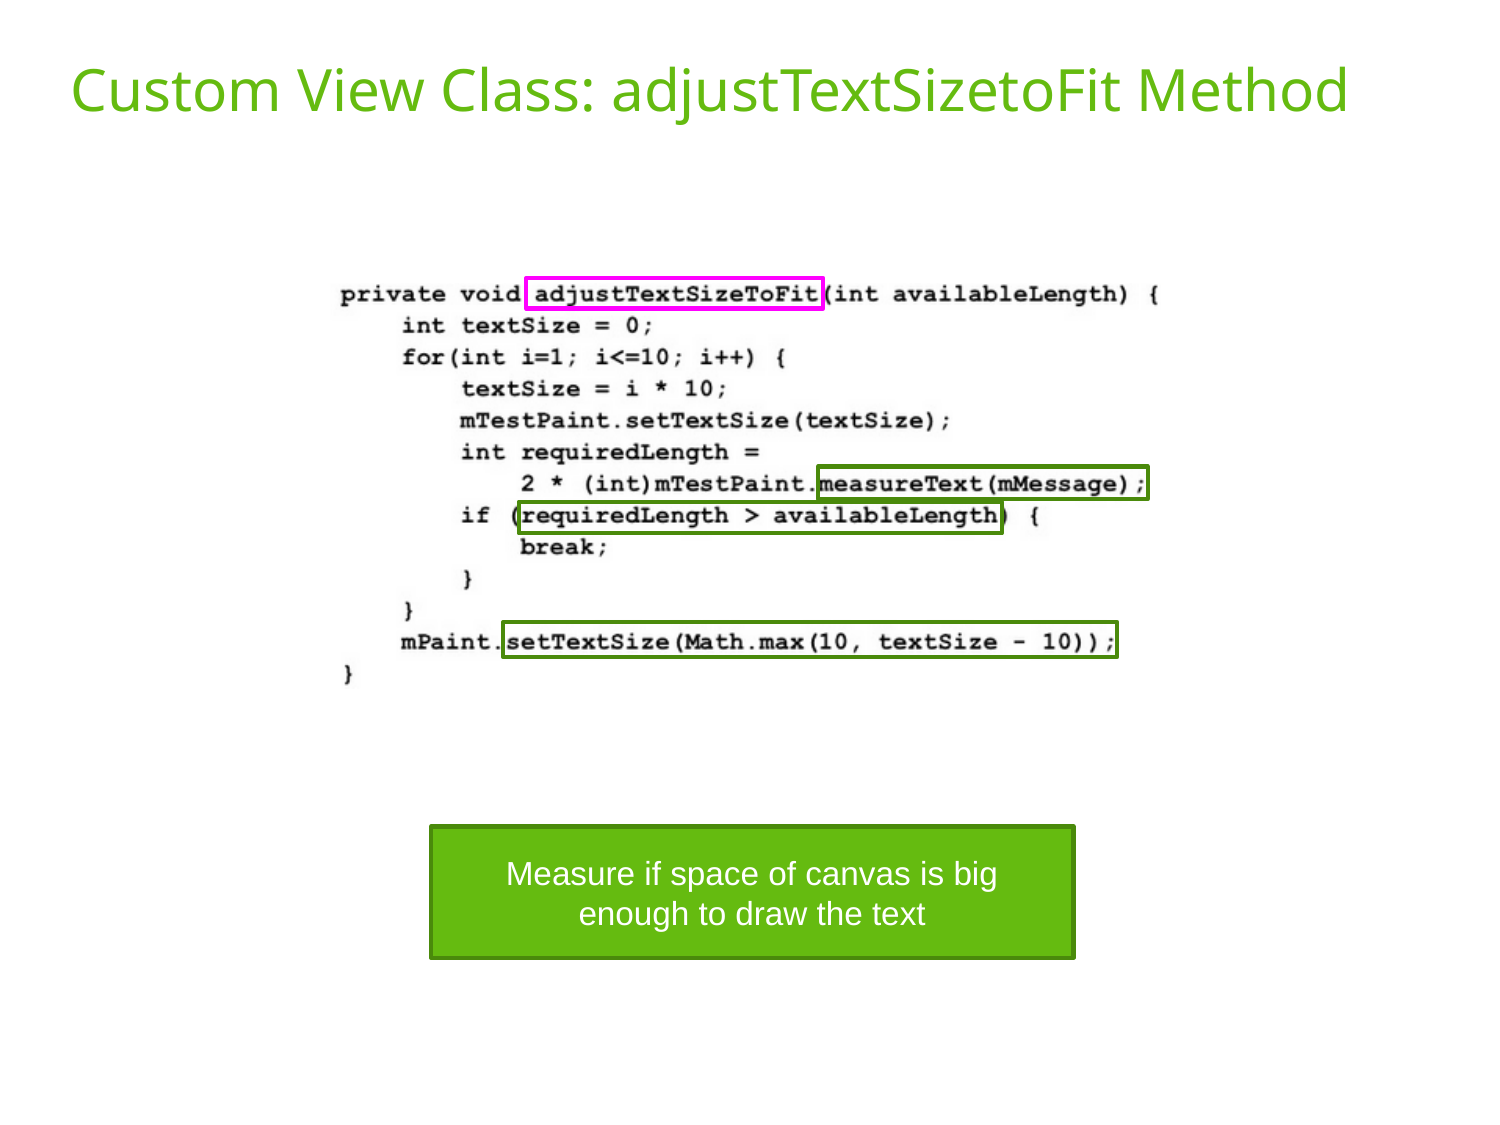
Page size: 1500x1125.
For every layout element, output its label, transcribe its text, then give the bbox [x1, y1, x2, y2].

text_box Measure if space of canvas is big enough to draw the text [429, 824, 1076, 960]
title Custom View Class: adjustTextSizetoFit Method [70, 52, 1430, 139]
picture [328, 283, 1164, 689]
text_box [524, 276, 825, 281]
